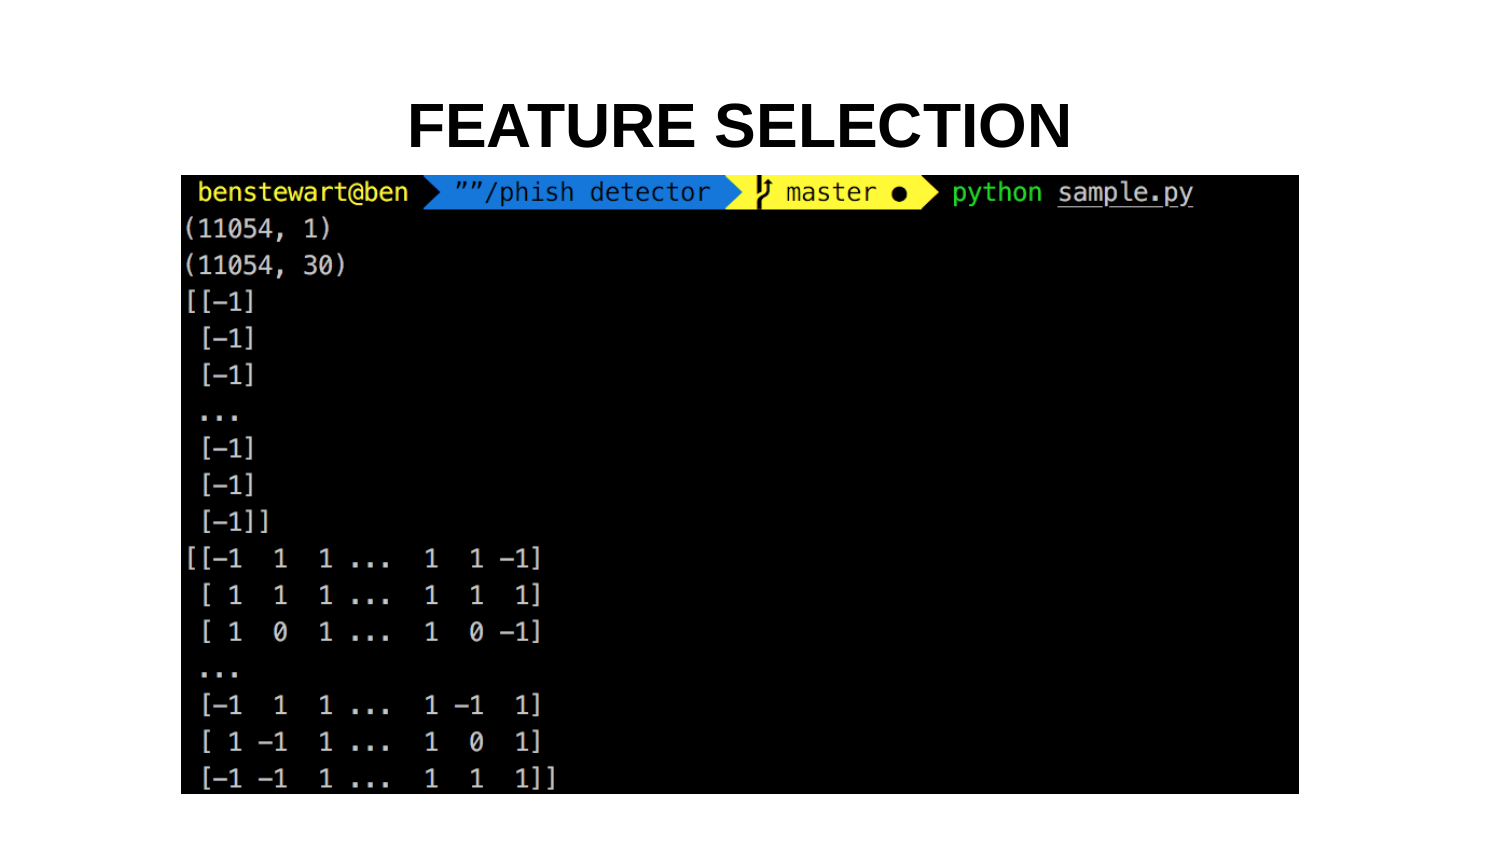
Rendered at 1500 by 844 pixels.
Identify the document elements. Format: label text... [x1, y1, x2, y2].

title FEATURE SELECTION [339, 34, 1141, 173]
picture [181, 175, 1300, 794]
